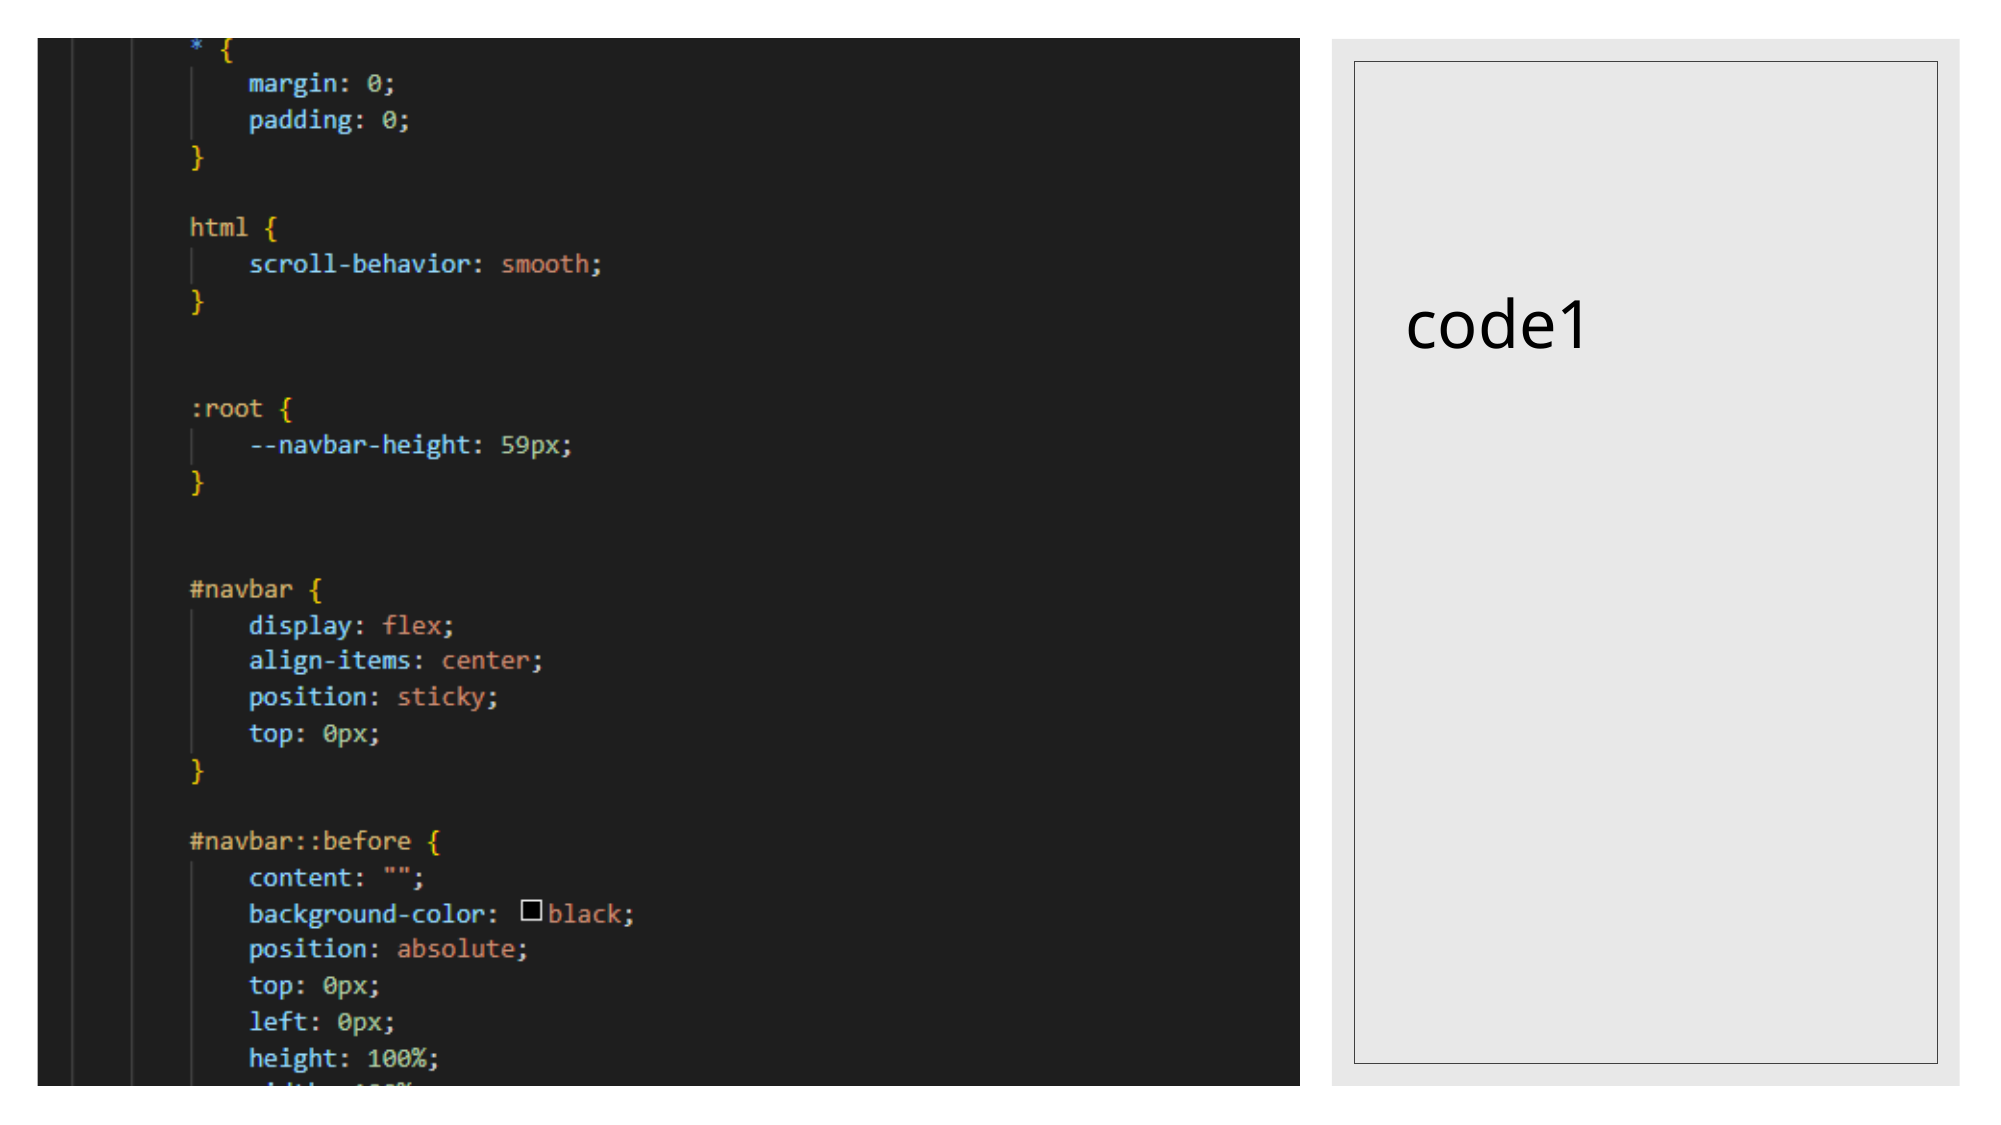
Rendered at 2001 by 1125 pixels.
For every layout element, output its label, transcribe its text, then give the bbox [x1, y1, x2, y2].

picture [37, 38, 1300, 1086]
title code1 [1390, 98, 1907, 369]
